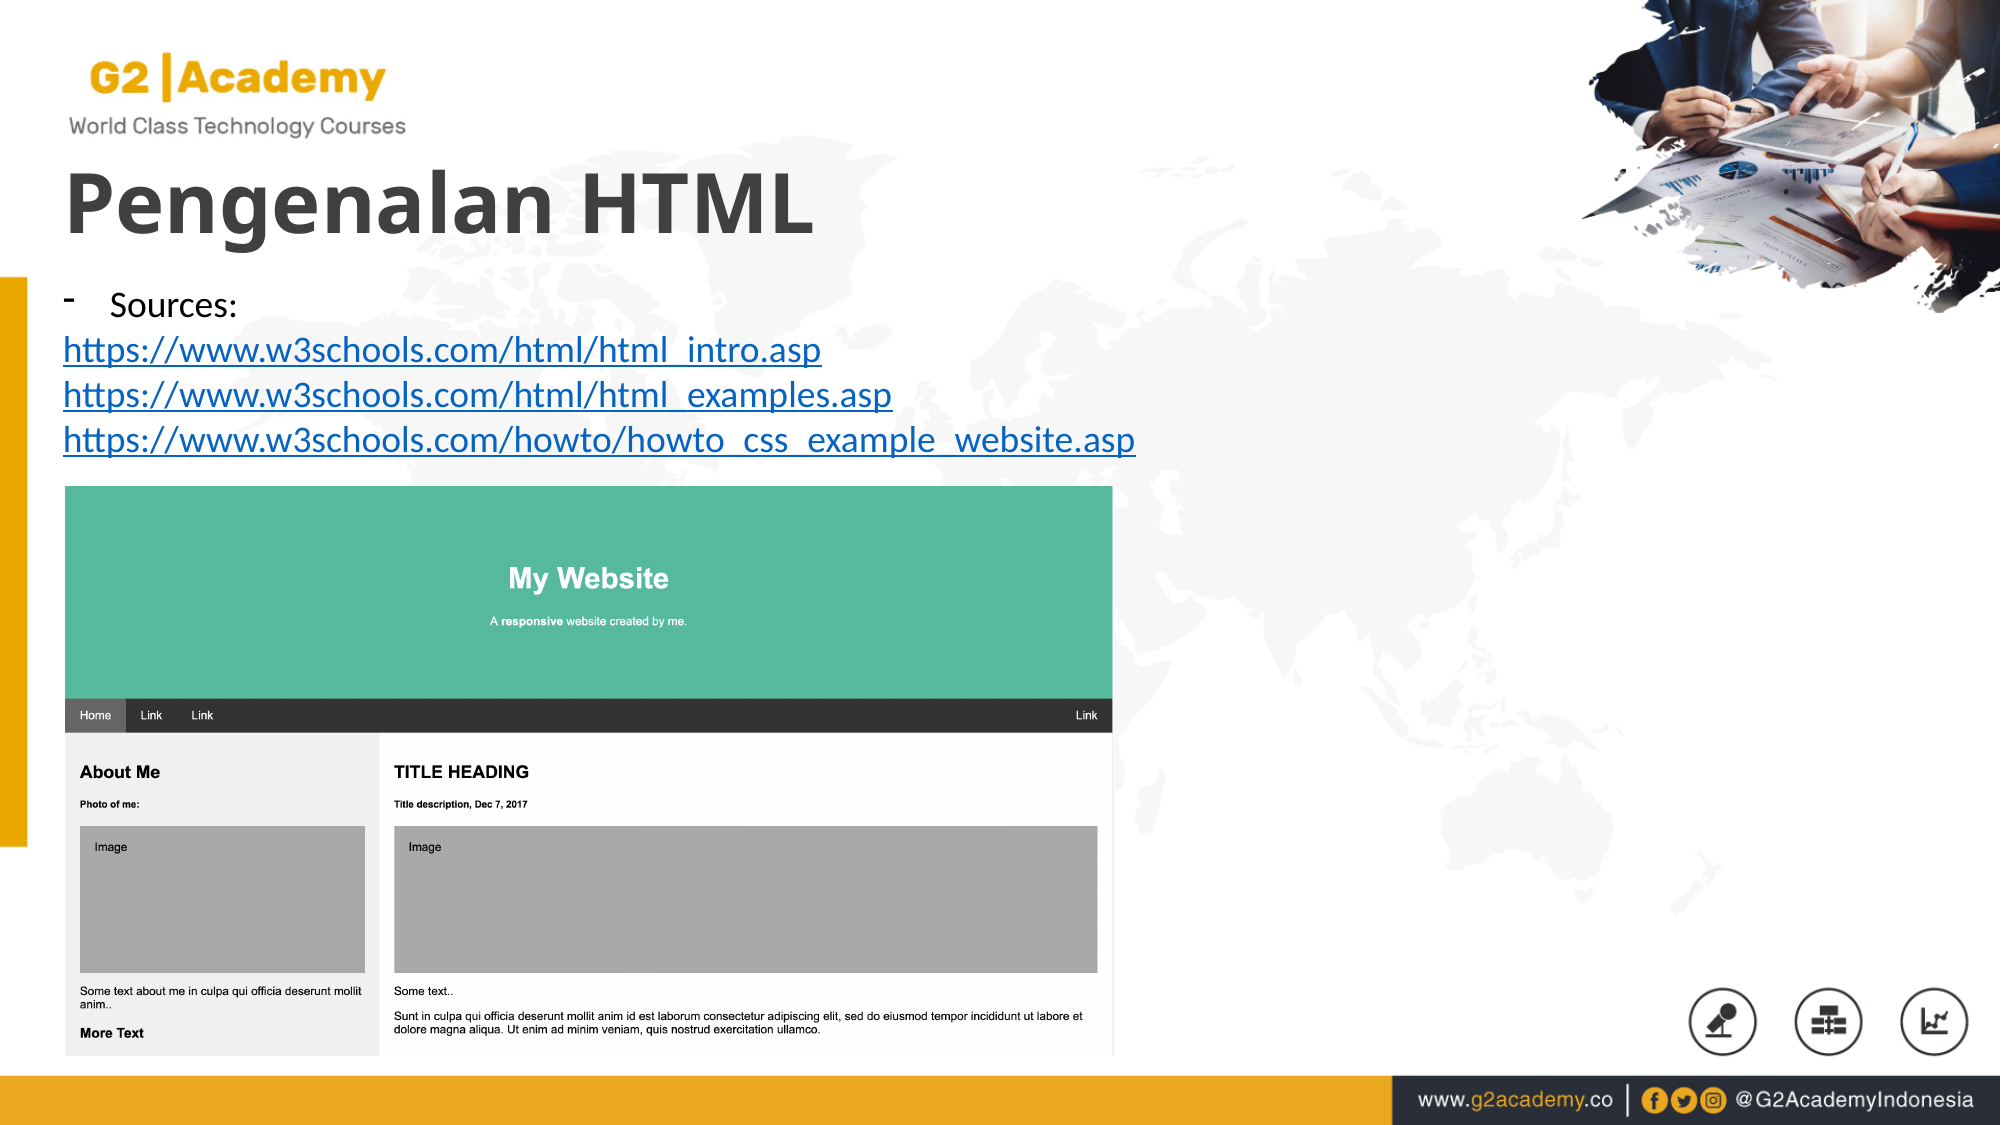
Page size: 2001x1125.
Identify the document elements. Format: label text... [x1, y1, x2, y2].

text_box Sources: https://www.w3schools.com/html/html_intro.asp https://www.w3schools.com/html/html_examples.asp https://www.w3schools.com/howto/howto_css_example_website.asp [48, 272, 1563, 468]
picture [0, 0, 2000, 1125]
text_box Pengenalan HTML [48, 141, 1058, 272]
